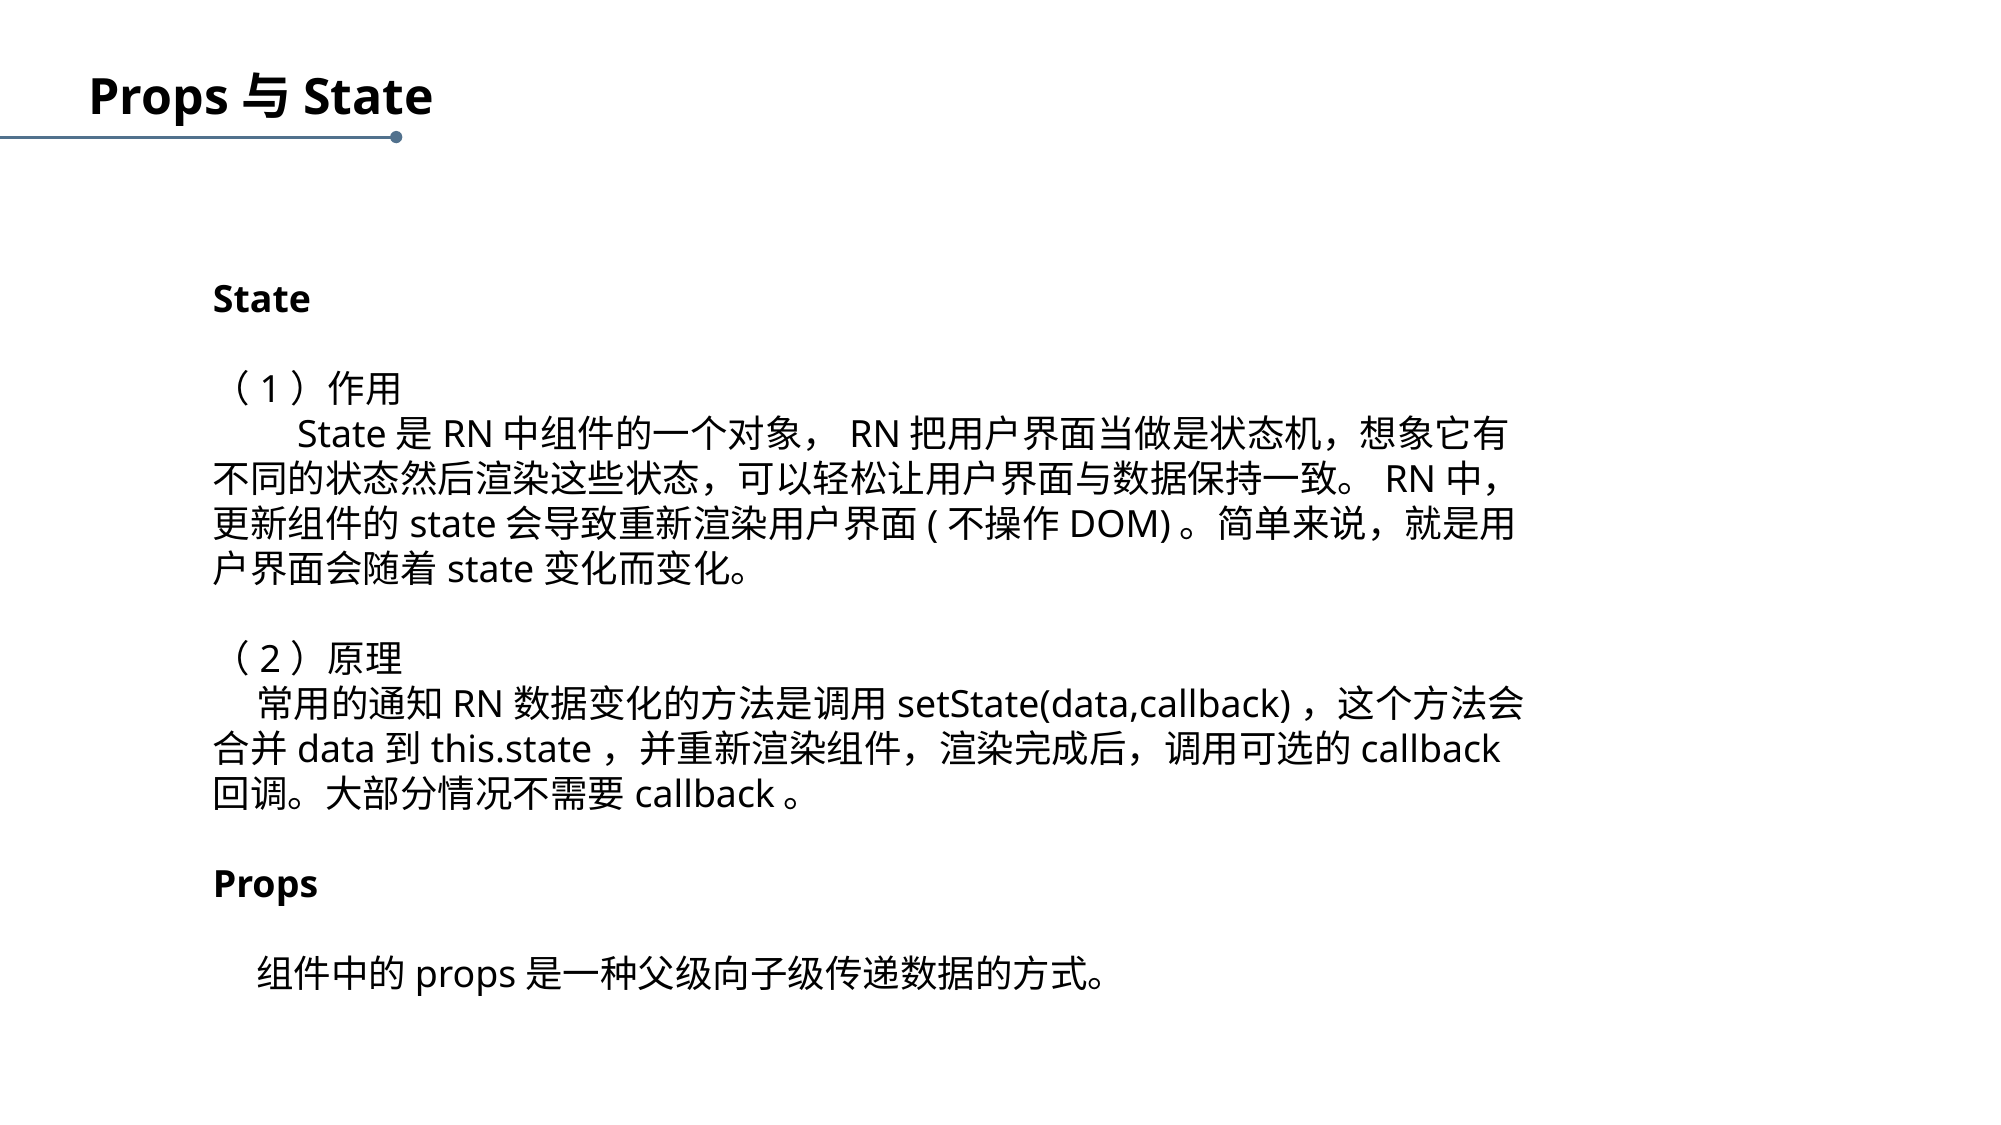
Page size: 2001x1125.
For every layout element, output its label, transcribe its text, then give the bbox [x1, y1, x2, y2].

text_box State （1）作用 State是RN中组件的一个对象，RN把用户界面当做是状态机，想象它有不同的状态然后渲染这些状态，可以轻松让用户界面与数据保持一致。RN中，更新组件的state会导致重新渲染用户界面(不操作DOM)。简单来说，就是用户界面会随着state变化而变化。 （2）原理 常用的通知RN数据变化的方法是调用setState(data,callback)，这个方法会合并data到this.state，并重新渲染组件，渲染完成后，调用可选的callback回调。大部分情况不需要callback。 Props 组件中的props是一种父级向子级传递数据的方式。 [198, 267, 1561, 1048]
text_box Props与State [73, 57, 555, 132]
